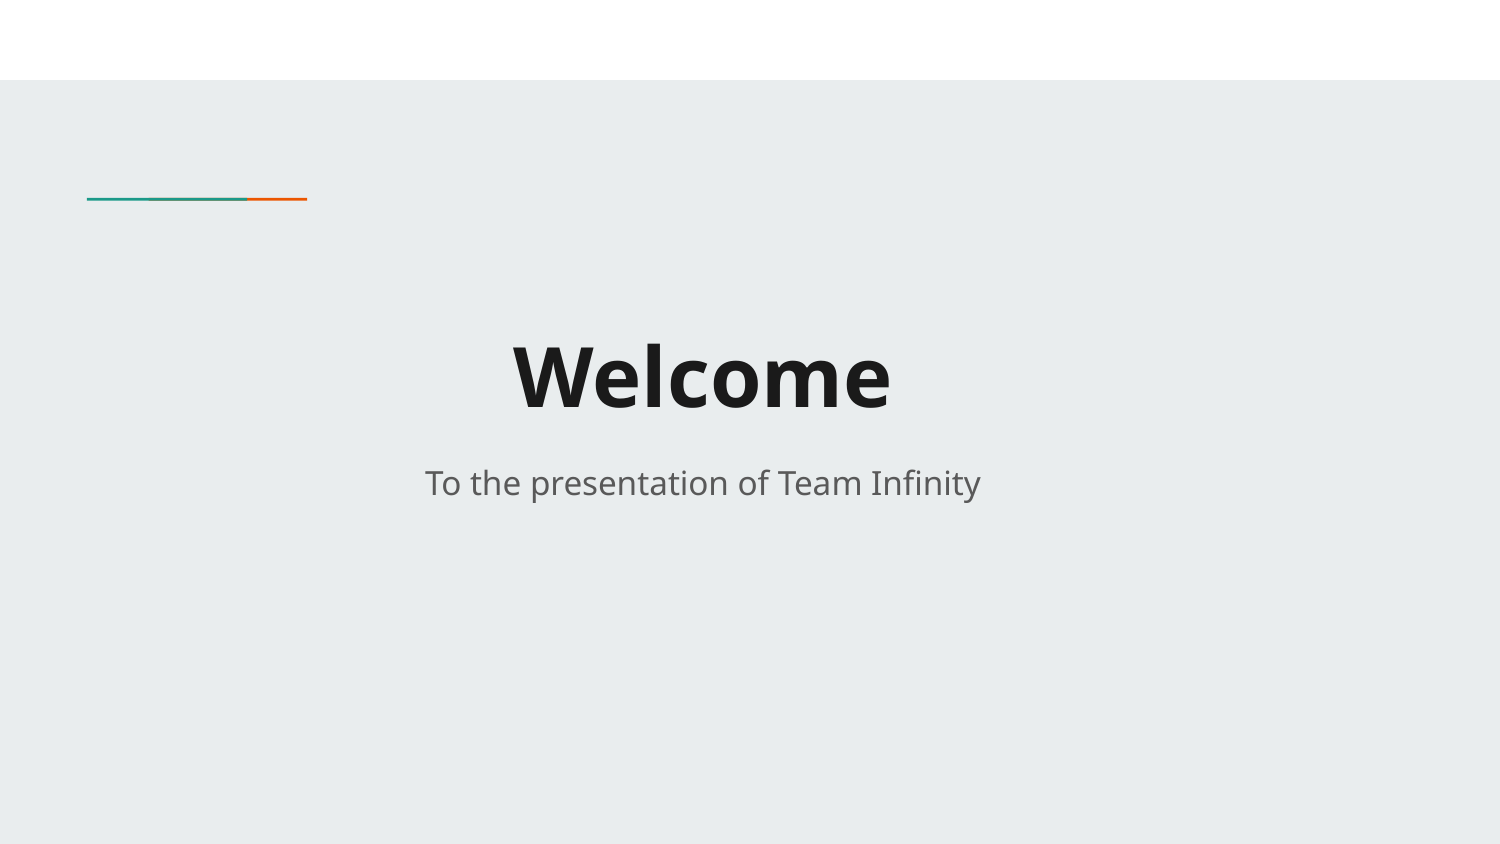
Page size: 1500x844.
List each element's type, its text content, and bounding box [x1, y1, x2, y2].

subtitle To the presentation of Team Infinity [25, 447, 1382, 844]
title Welcome [25, 309, 1382, 447]
